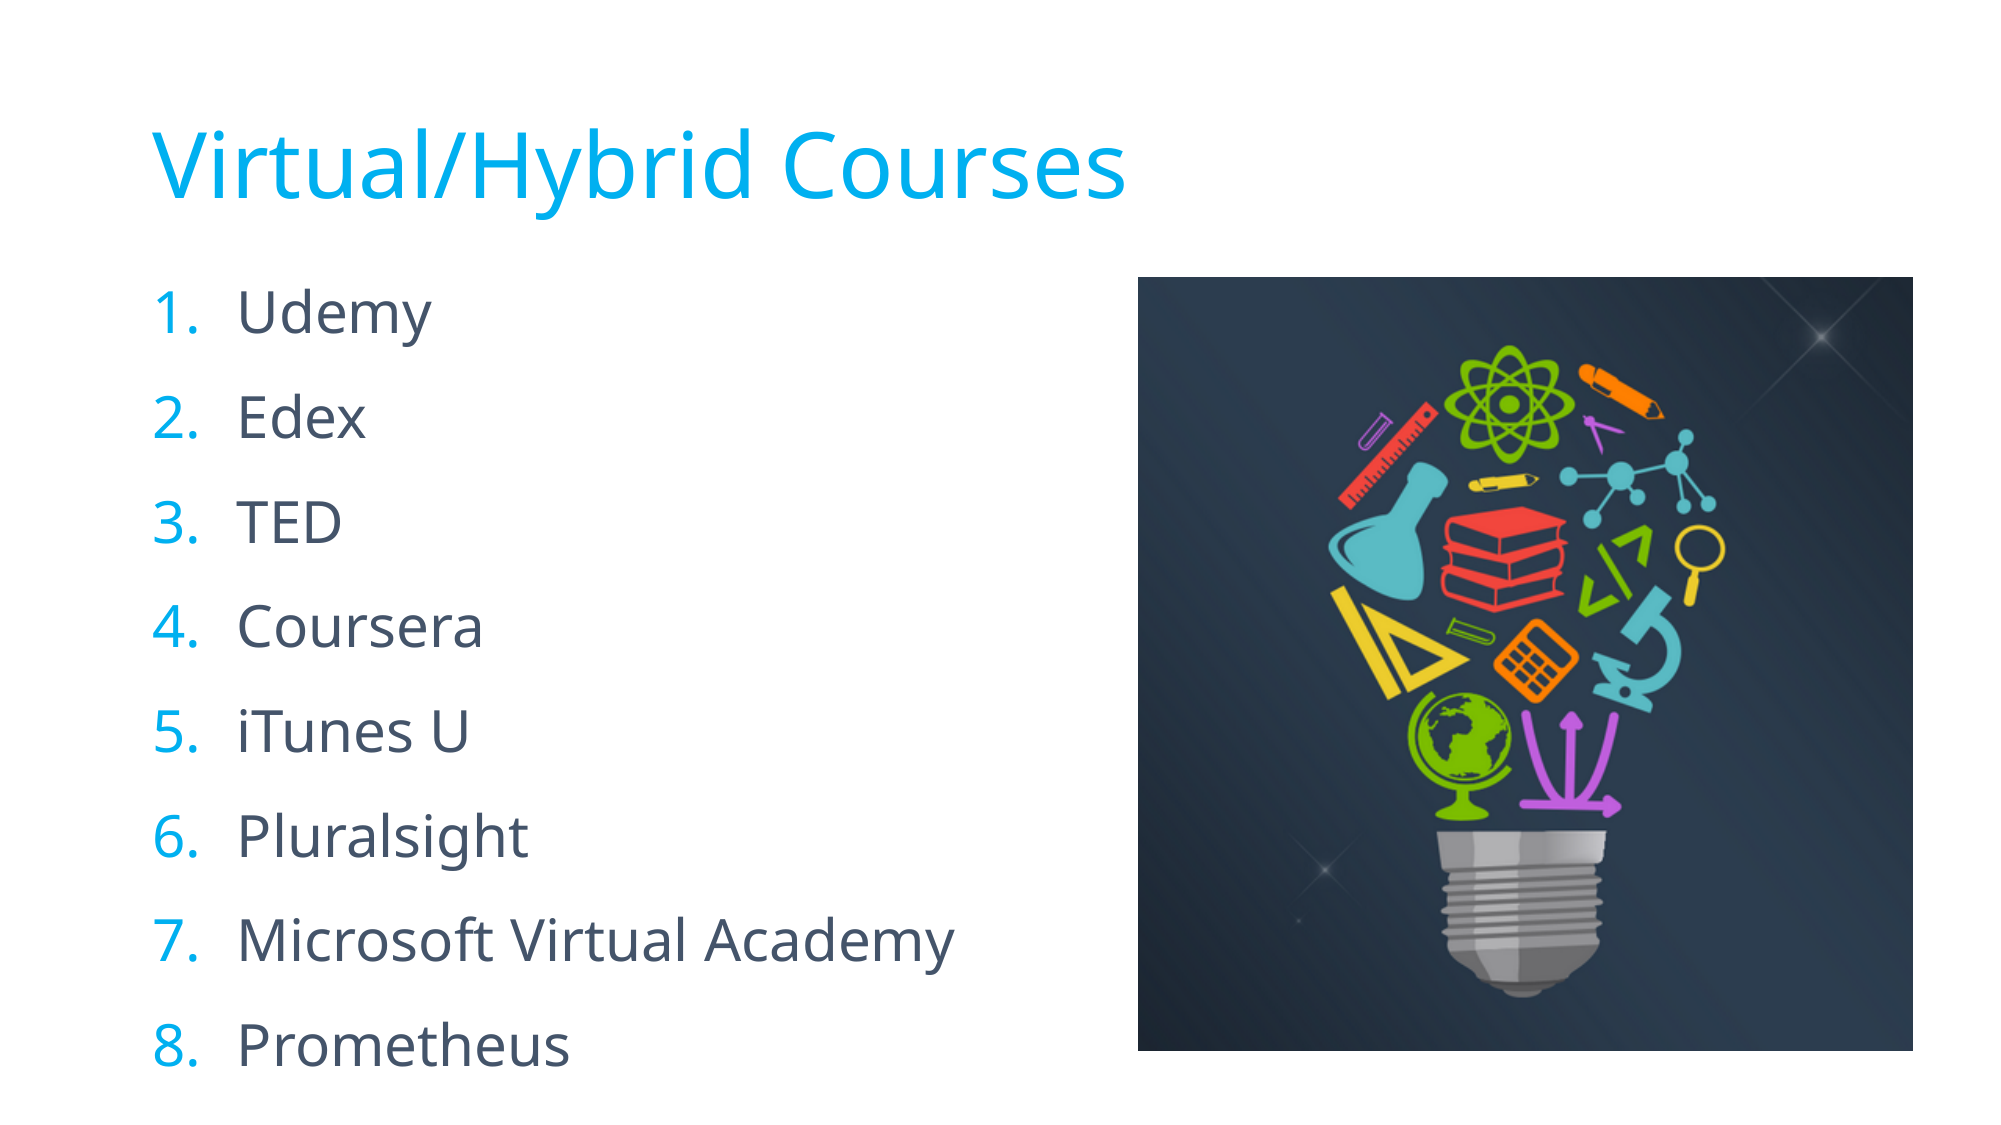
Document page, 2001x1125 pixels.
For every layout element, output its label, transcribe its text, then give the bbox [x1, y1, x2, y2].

list Udemy Edex TED Coursera iTunes U Pluralsight Microsoft Virtual Academy Prometheus [137, 254, 1044, 1088]
picture [1138, 277, 1913, 1051]
title Virtual/Hybrid Courses [137, 59, 1863, 278]
